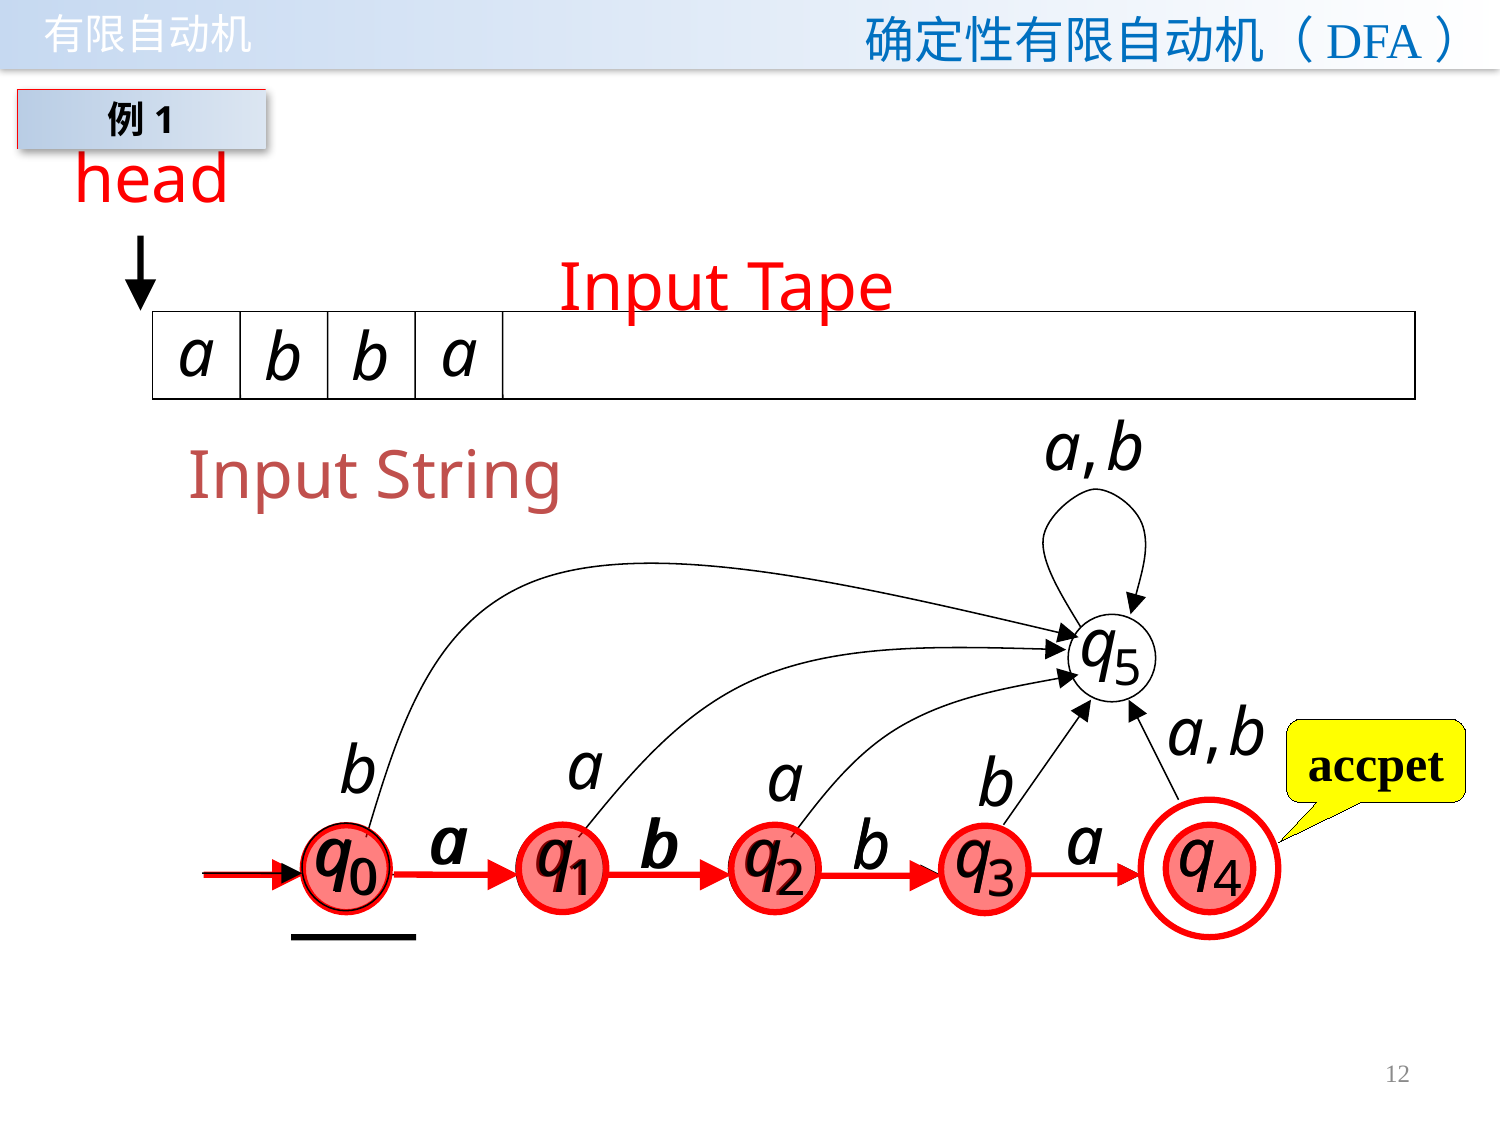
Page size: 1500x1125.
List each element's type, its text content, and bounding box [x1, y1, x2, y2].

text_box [820, 812, 1023, 914]
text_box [605, 811, 819, 913]
text_box [1068, 639, 1075, 673]
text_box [1080, 614, 1148, 692]
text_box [1042, 414, 1154, 488]
text_box [130, 235, 151, 311]
text_box [1152, 640, 1156, 676]
text_box head [58, 159, 246, 223]
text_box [264, 323, 312, 387]
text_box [565, 749, 610, 796]
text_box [1128, 699, 1277, 799]
text_box [152, 311, 240, 400]
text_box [177, 336, 222, 383]
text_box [765, 761, 810, 809]
text_box [1030, 700, 1091, 788]
text_box accpet [1284, 719, 1466, 840]
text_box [352, 323, 399, 387]
text_box Input Tape [545, 236, 911, 332]
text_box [439, 336, 484, 383]
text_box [393, 824, 600, 913]
text_box [328, 311, 415, 400]
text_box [978, 749, 1025, 811]
text_box 确定性有限自动机（DFA） [849, 1, 1499, 76]
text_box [1028, 799, 1279, 938]
text_box [503, 311, 1416, 400]
text_box 例1 [16, 89, 266, 149]
text_box [416, 311, 502, 400]
text_box [241, 311, 327, 400]
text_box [340, 736, 388, 800]
slide_number 12 [1074, 1042, 1425, 1103]
text_box Input String [173, 424, 579, 519]
text_box [814, 668, 1075, 809]
text_box [1042, 495, 1147, 618]
text_box [591, 644, 1067, 821]
text_box [370, 563, 1075, 822]
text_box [201, 822, 390, 911]
